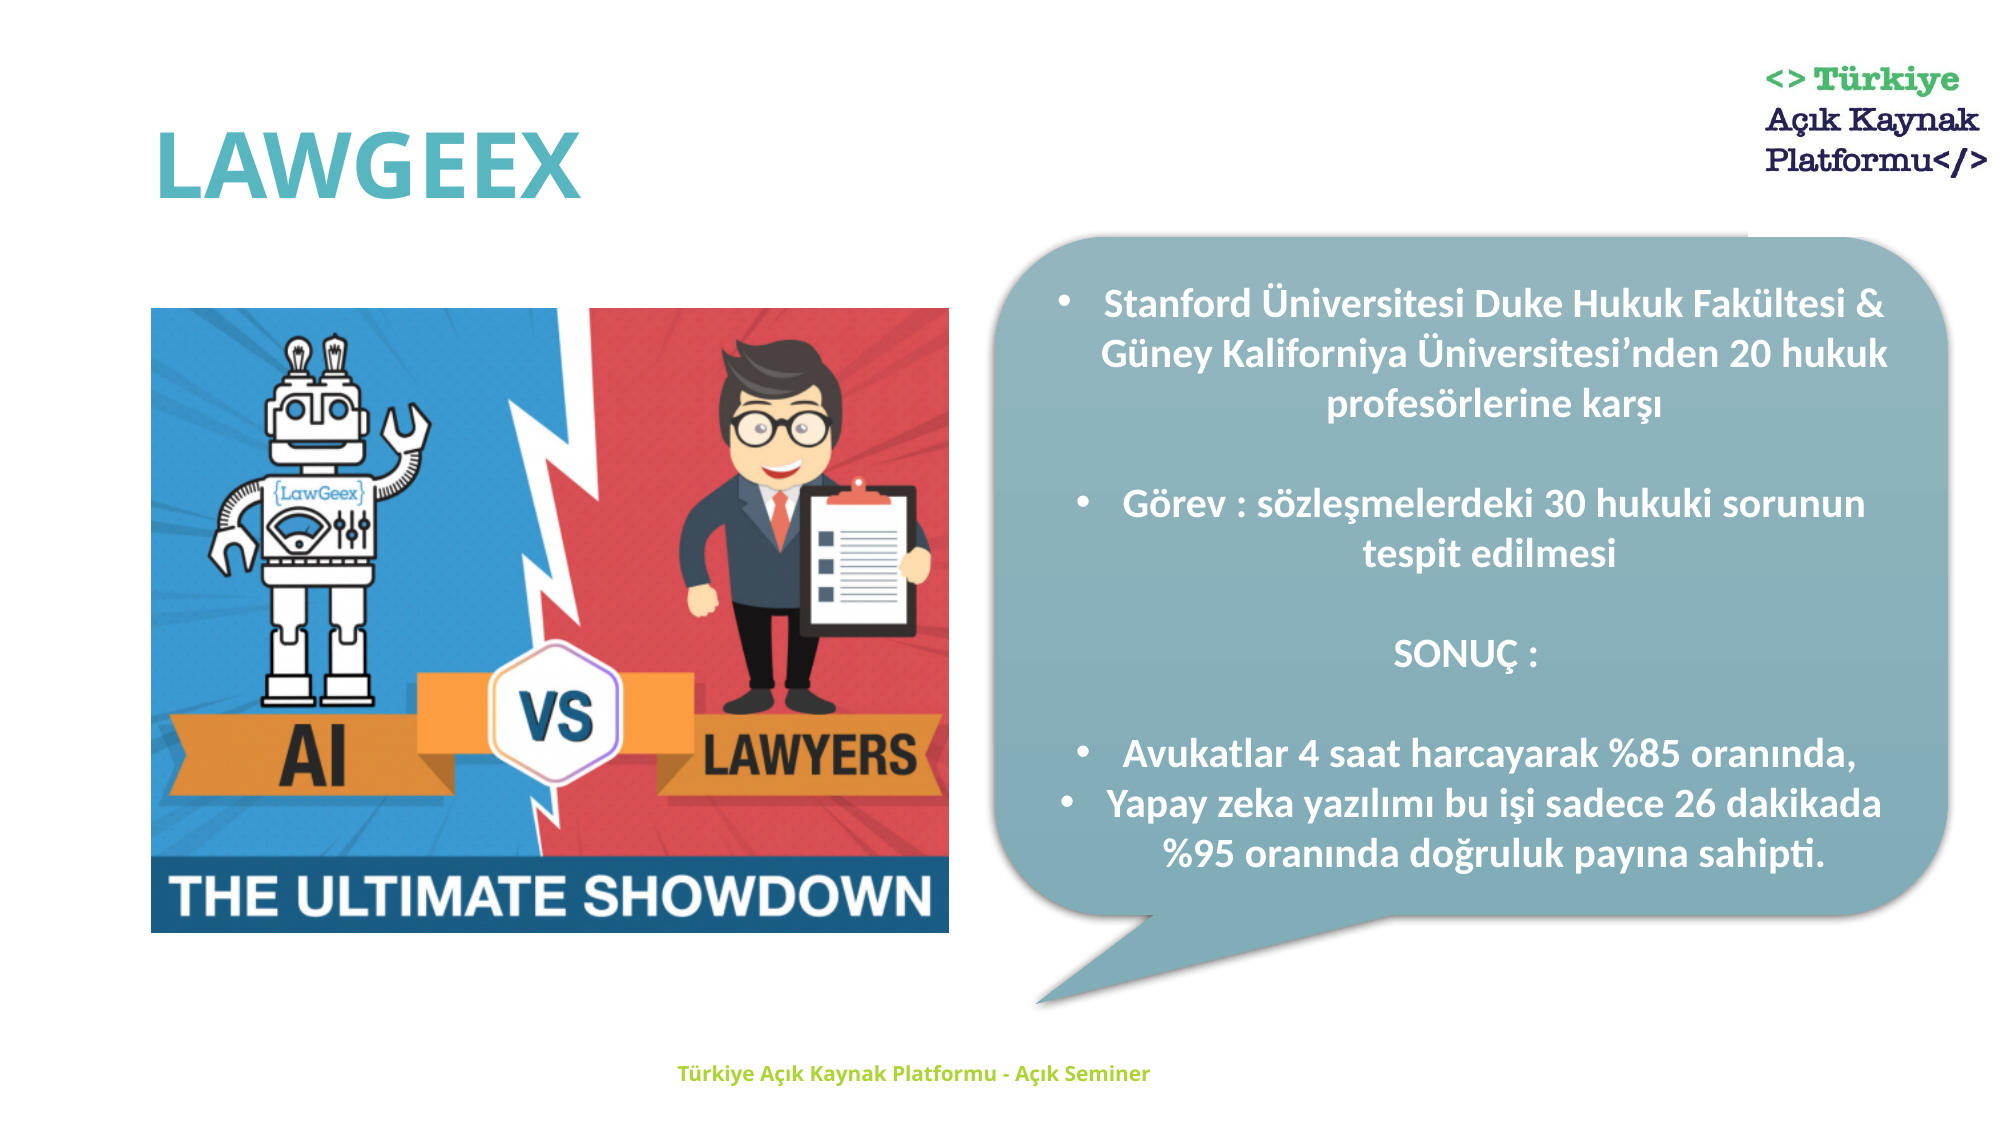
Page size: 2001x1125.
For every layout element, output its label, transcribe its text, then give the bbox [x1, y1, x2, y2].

footer Türkiye Açık Kaynak Platformu - Açık Seminer [662, 1042, 1338, 1103]
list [151, 308, 949, 933]
title LAWGEEX [137, 59, 1748, 278]
text_box Stanford Üniversitesi Duke Hukuk Fakültesi & Güney Kaliforniya Üniversitesi’nden 20 hukuk profesörlerine karşı Görev : sözleşmelerdeki 30 hukuki sorunun tespit edilmesi SONUÇ : Avukatlar 4 saat harcayarak %85 oranında, Yapay zeka yazılımı bu işi sadece 26 dakikada %95 oranında doğruluk payına sahipti. [995, 236, 1948, 1004]
picture [1748, 2, 2000, 237]
